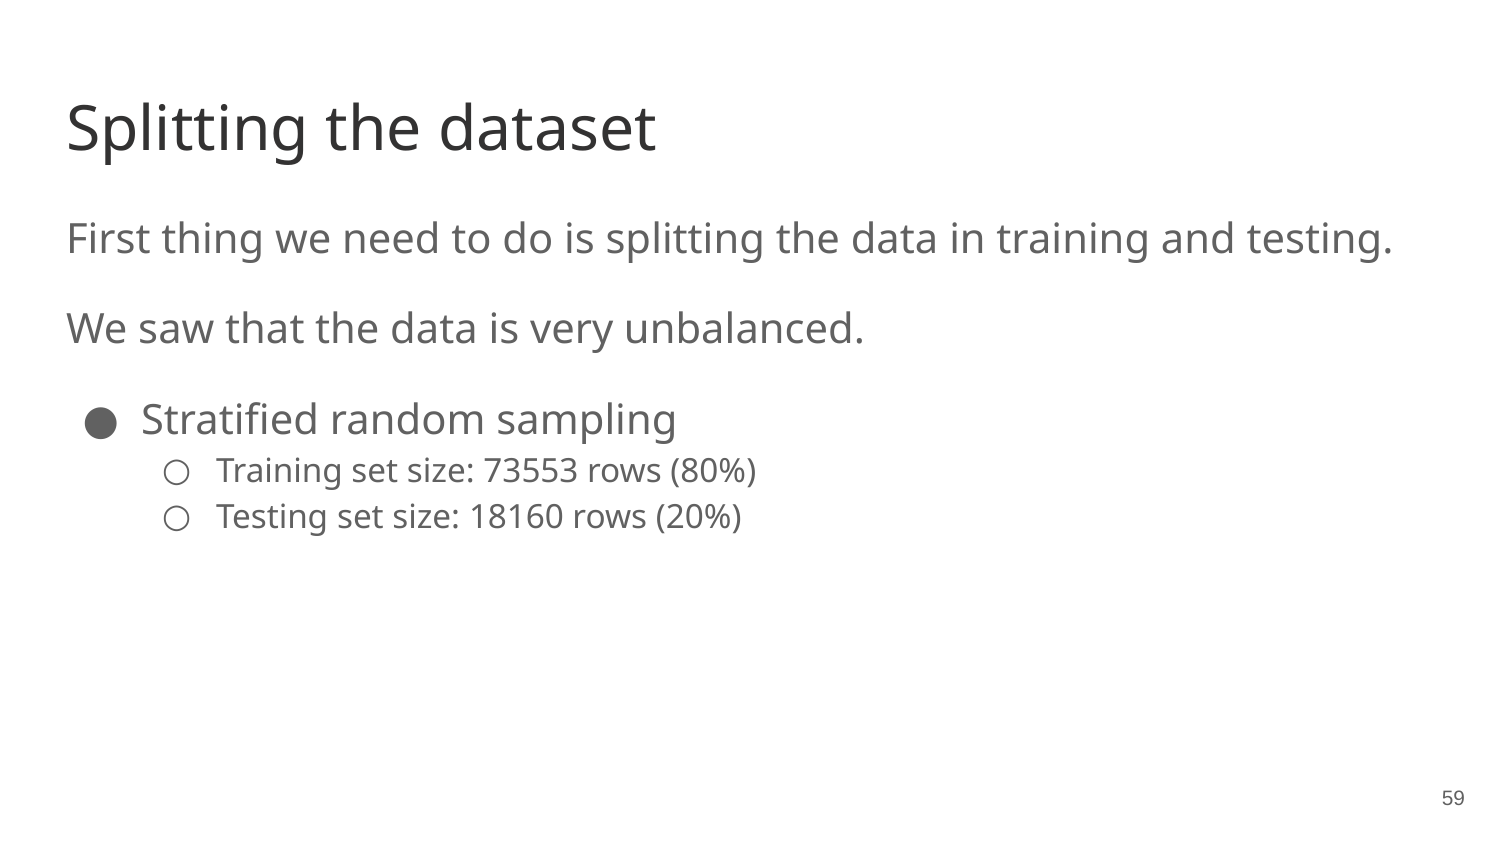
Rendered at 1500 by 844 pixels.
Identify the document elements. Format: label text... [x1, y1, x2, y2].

list First thing we need to do is splitting the data in training and testing. We saw that the data is very unbalanced. Stratified random sampling Training set size: 73553 rows (80%) Testing set size: 18160 rows (20%) [51, 189, 1449, 750]
title Splitting the dataset [51, 72, 1449, 167]
slide_number ‹#› [1389, 764, 1480, 830]
